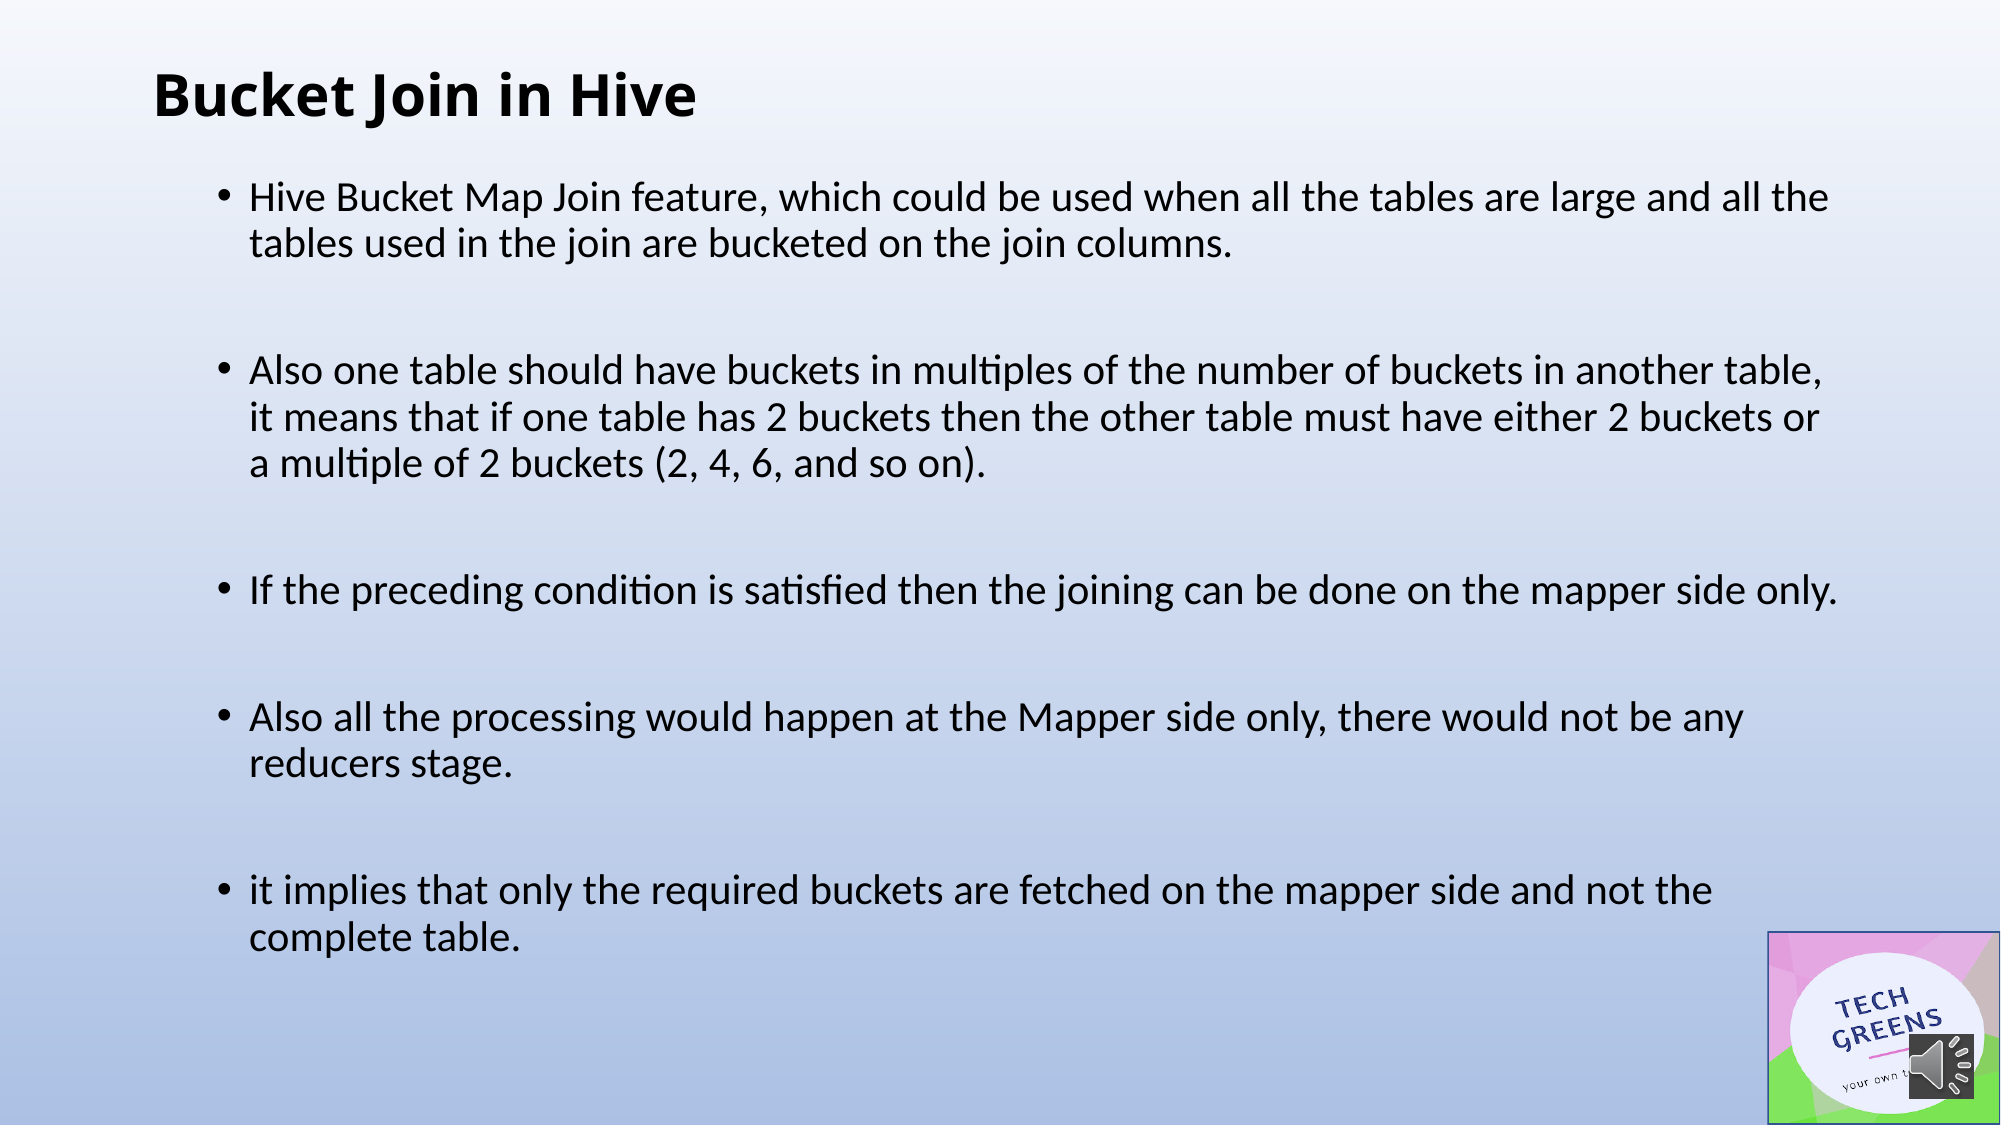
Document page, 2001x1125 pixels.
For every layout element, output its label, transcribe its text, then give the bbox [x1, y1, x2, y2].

list Hive Bucket Map Join feature, which could be used when all the tables are large and all the tables used in the join are bucketed on the join columns. Also one table should have buckets in multiples of the number of buckets in another table, it means that if one table has 2 buckets then the other table must have either 2 buckets or a multiple of 2 buckets (2, 4, 6, and so on). If the preceding condition is satisfied then the joining can be done on the mapper side only. Also all the processing would happen at the Mapper side only, there would not be any reducers stage. it implies that only the required buckets are fetched on the mapper side and not the complete table. [137, 166, 1863, 1014]
picture [1769, 933, 1999, 1123]
title Bucket Join in Hive [137, 59, 1863, 135]
